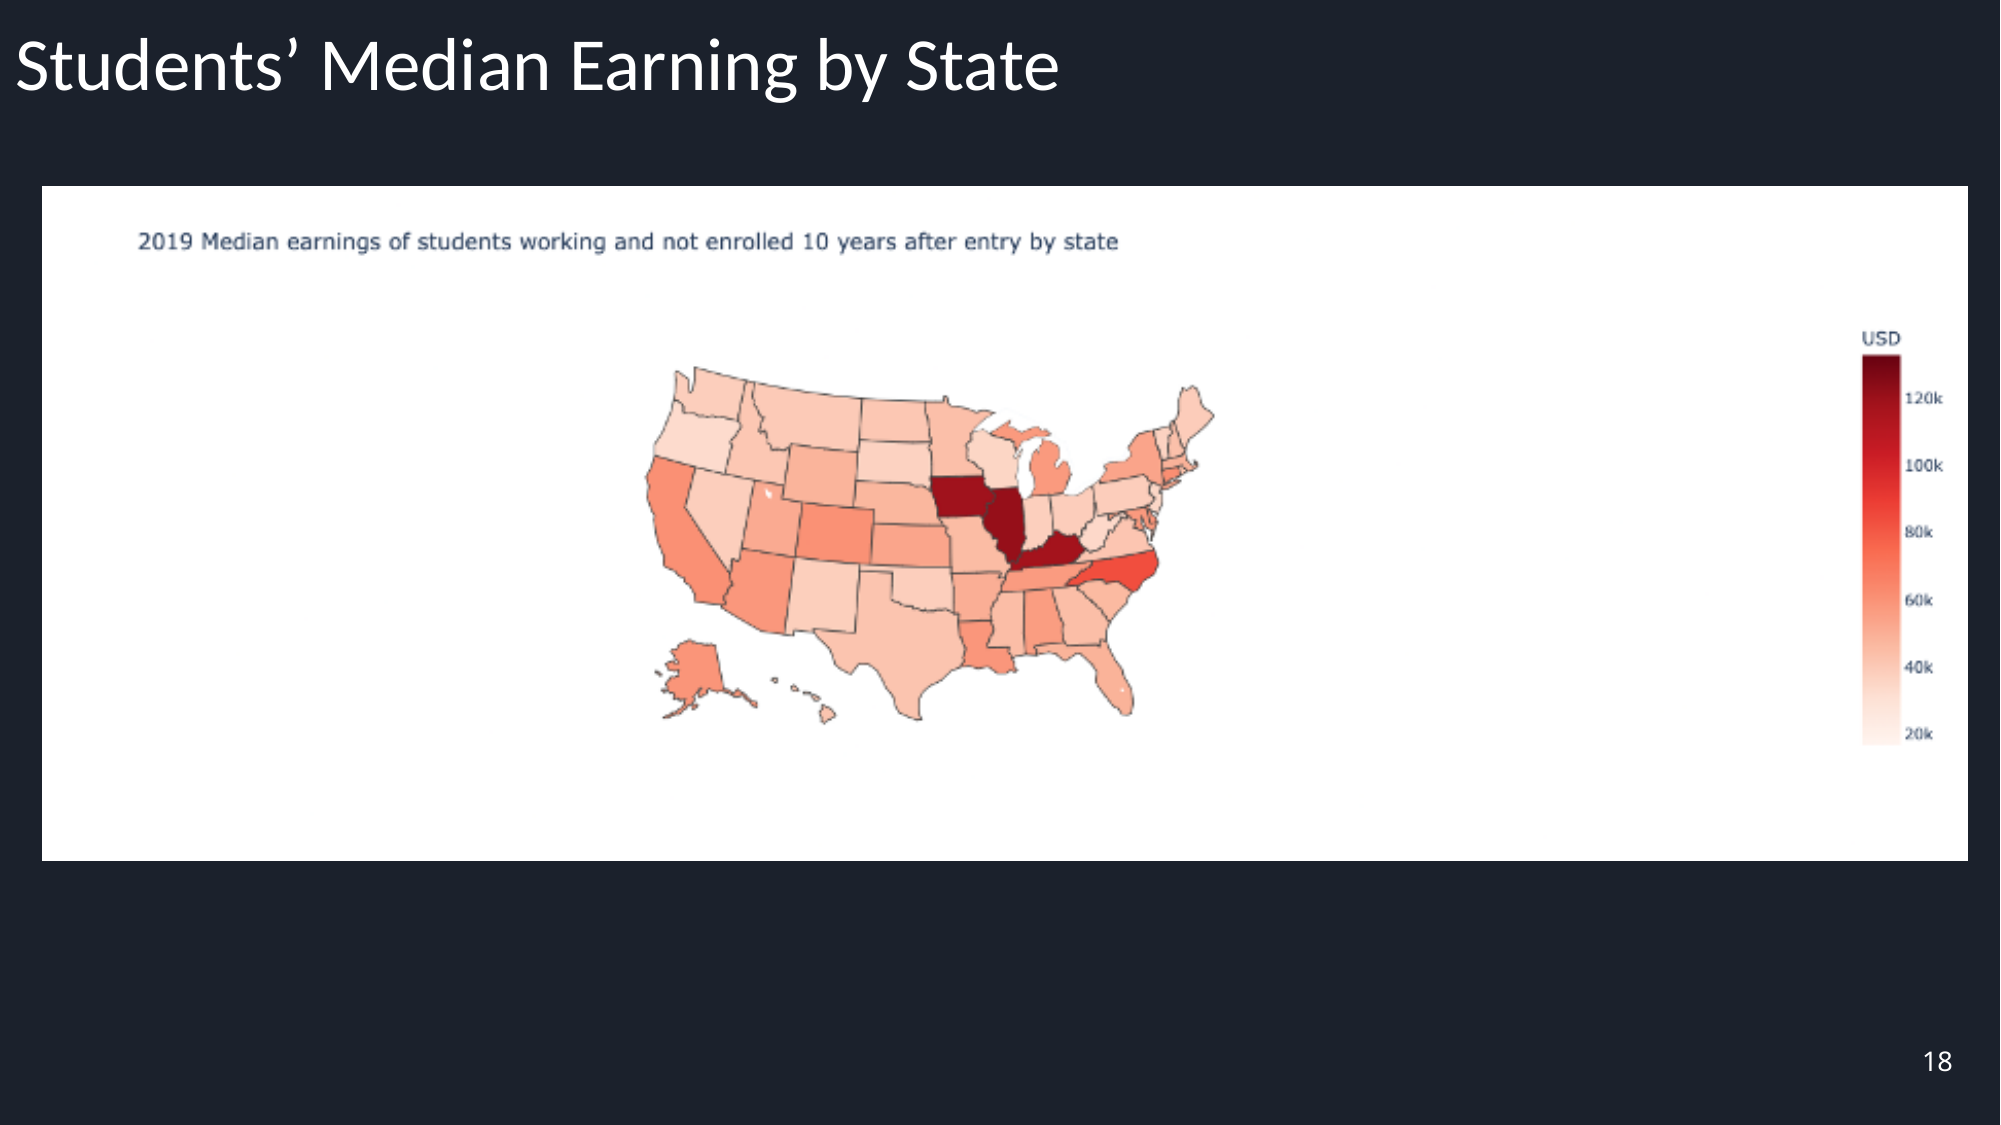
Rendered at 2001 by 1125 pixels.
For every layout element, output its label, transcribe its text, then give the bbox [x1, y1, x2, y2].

picture [41, 185, 1968, 861]
text_box Students’ Median Earning by State [0, 0, 1955, 120]
slide_number 18 [1853, 1019, 1974, 1106]
